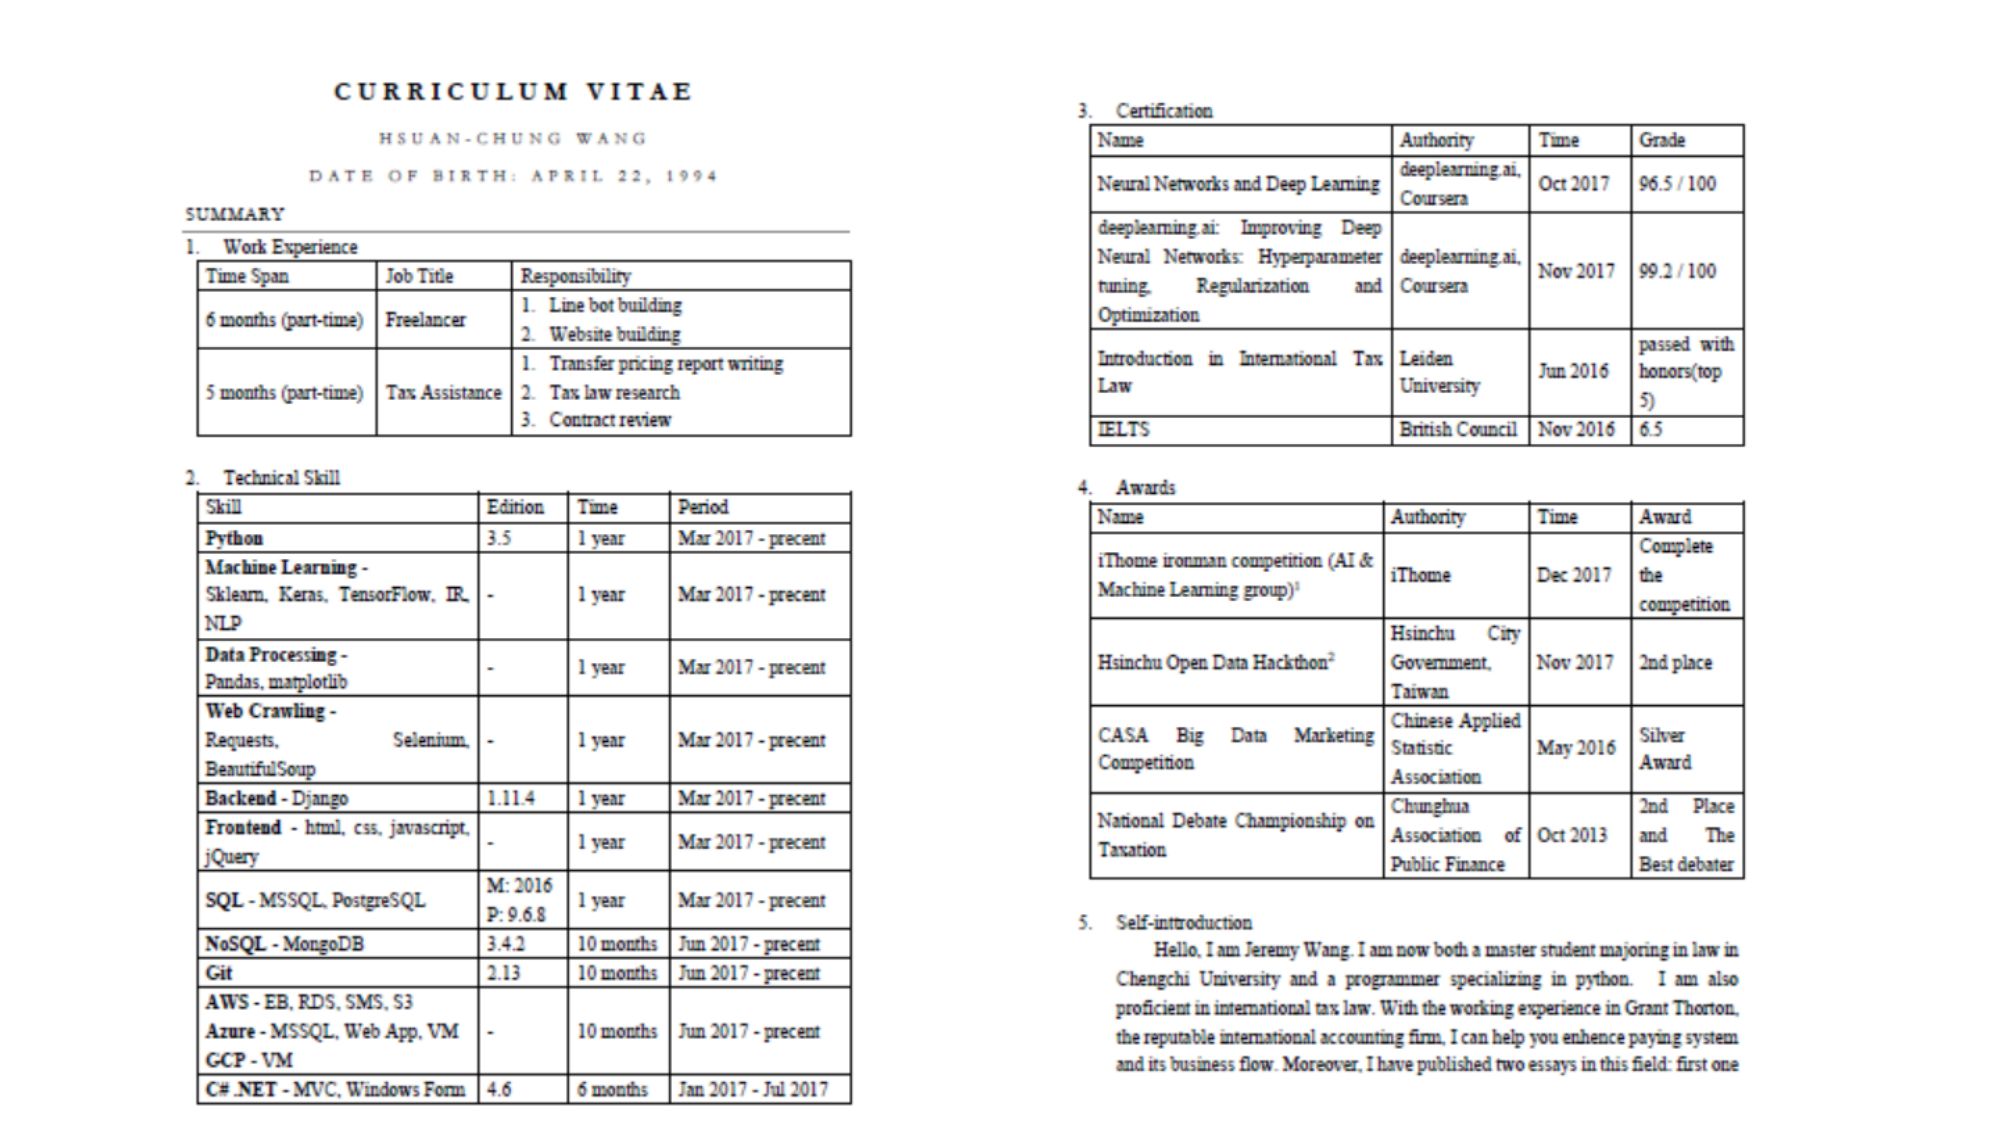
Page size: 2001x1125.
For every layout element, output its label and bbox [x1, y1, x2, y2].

picture [1050, 81, 1777, 1125]
picture [149, 70, 898, 1125]
